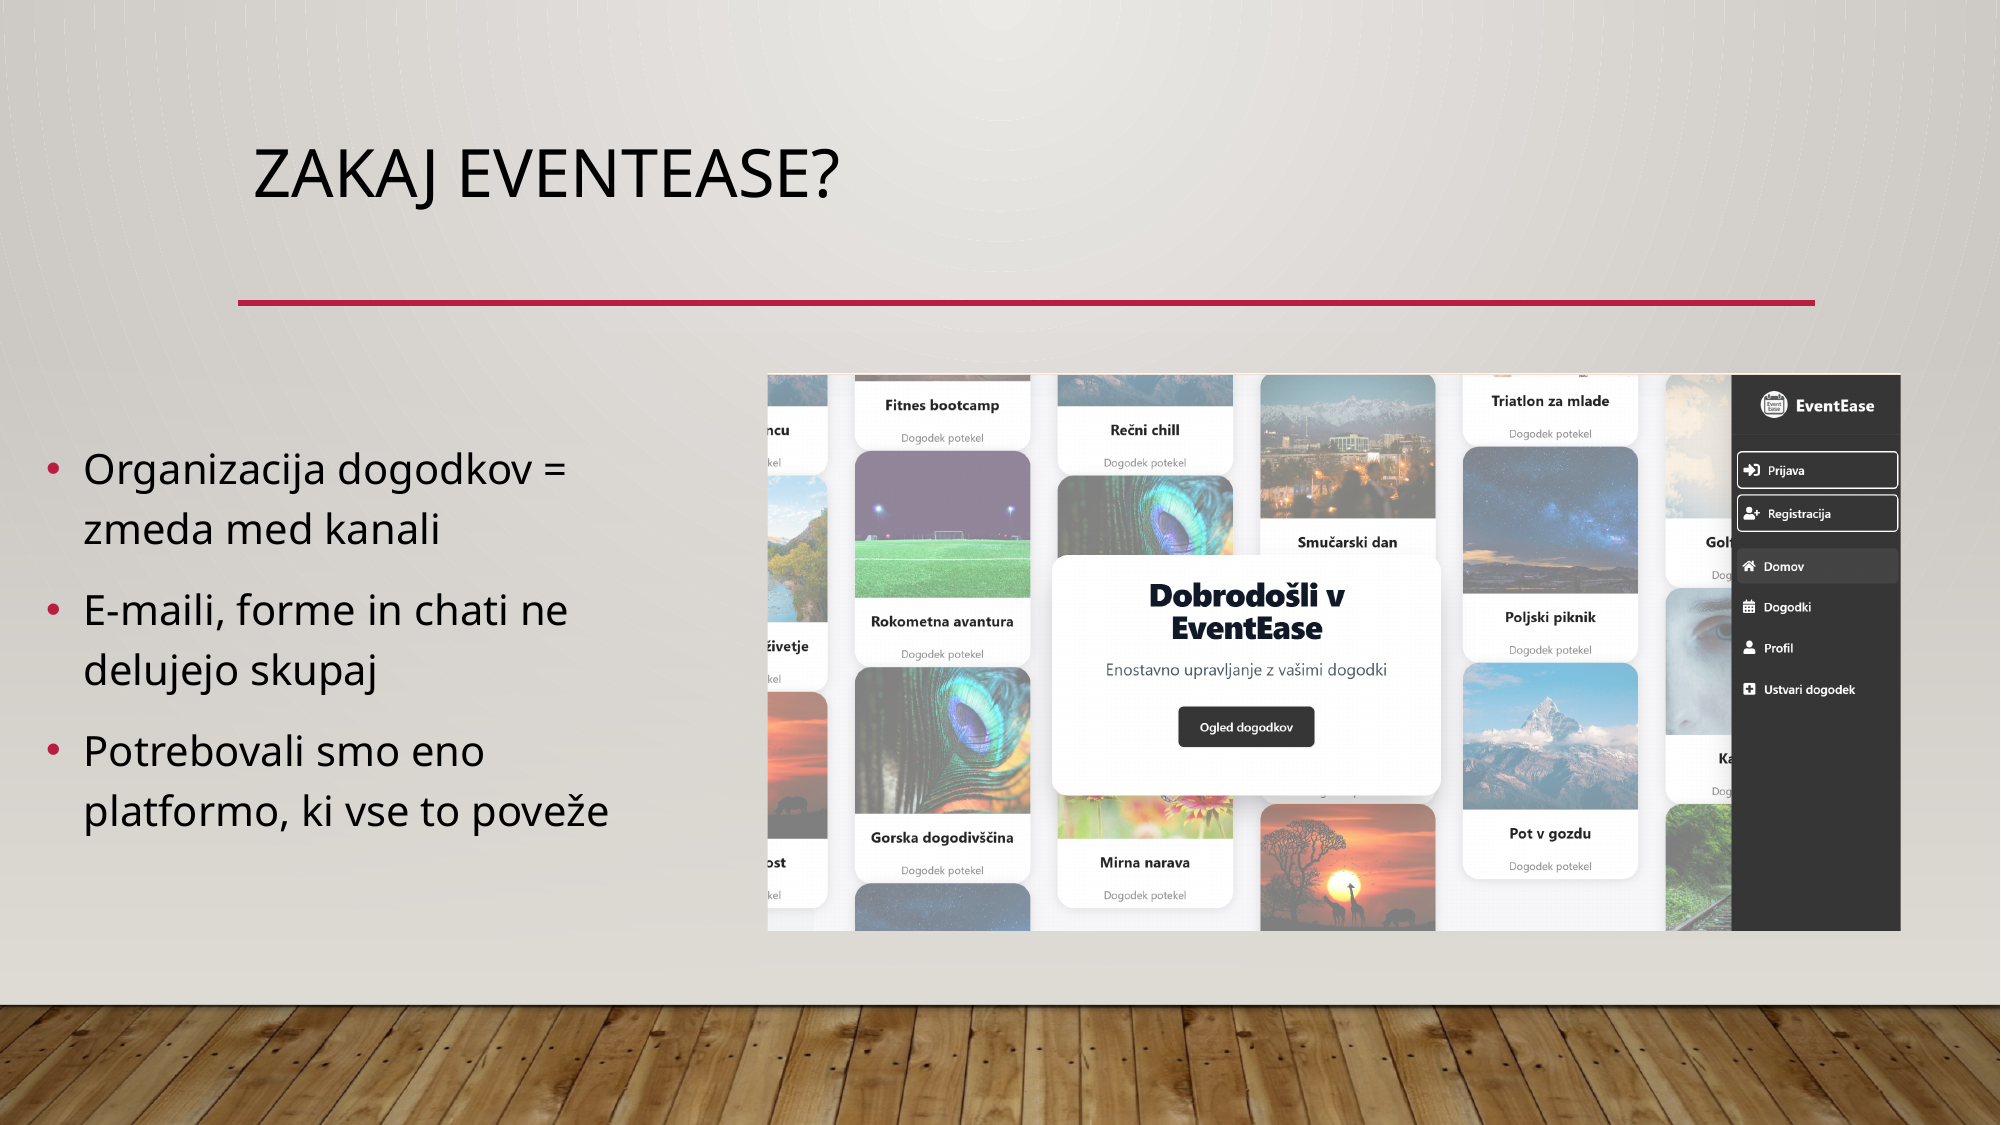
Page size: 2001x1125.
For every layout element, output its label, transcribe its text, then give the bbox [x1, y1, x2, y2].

list Organizacija dogodkov = zmeda med kanali E-maili, forme in chati ne delujejo skupaj Potrebovali smo eno platformo, ki vse to poveže [31, 354, 681, 921]
picture [0, 1005, 2000, 1125]
title Zakaj EventEase? [238, 131, 1814, 305]
picture [767, 373, 1901, 931]
